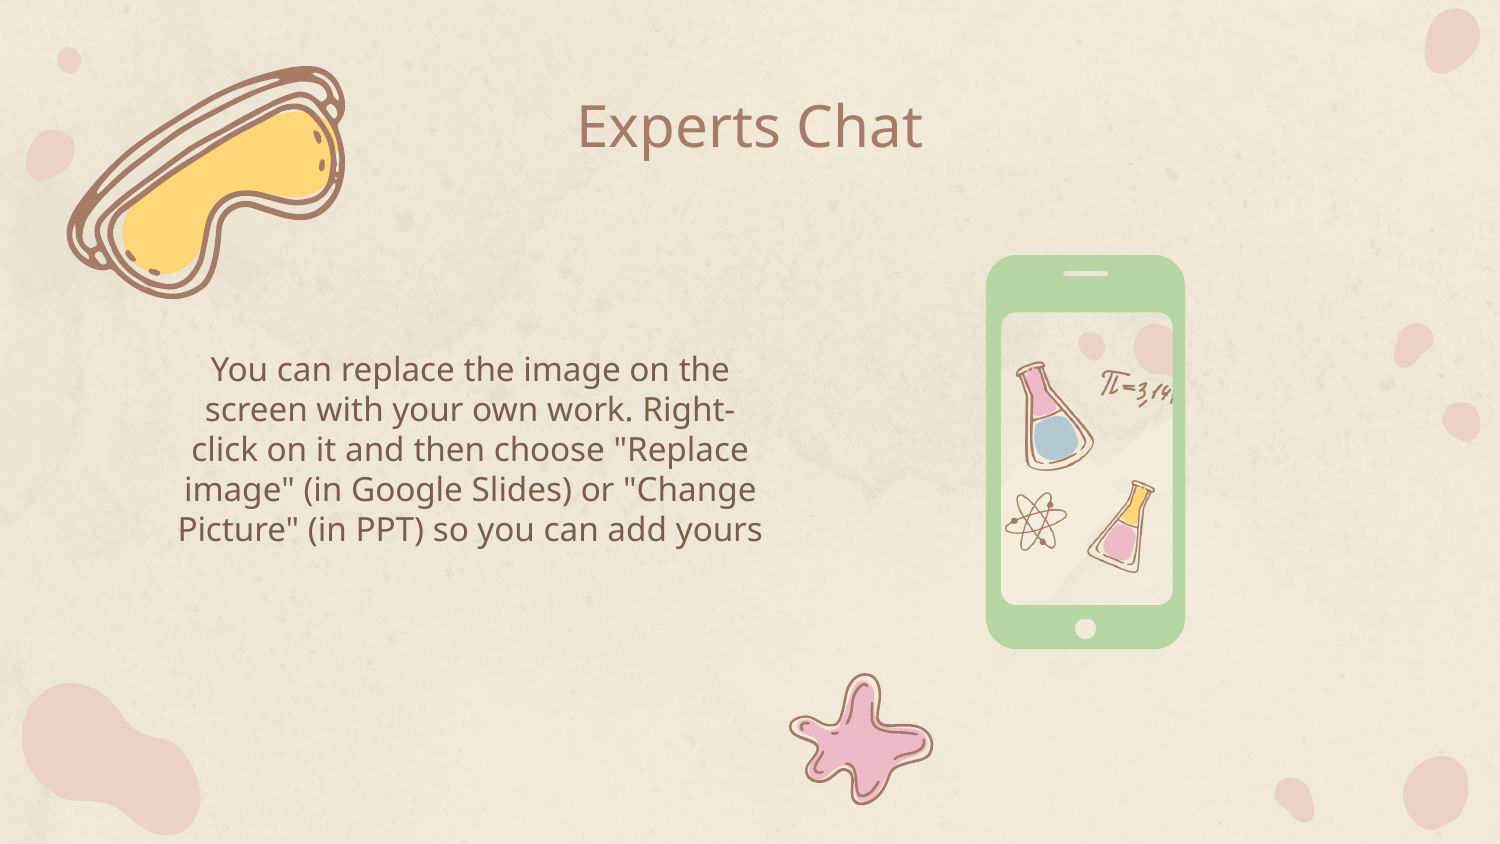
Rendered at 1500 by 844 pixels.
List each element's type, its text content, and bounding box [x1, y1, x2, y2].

picture [0, 0, 1500, 844]
title Experts Chat [116, 73, 1383, 168]
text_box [985, 254, 1186, 650]
subtitle You can replace the image on the screen with your own work. Right-click on it and then choose "Replace image" (in Google Slides) or "Change Picture" (in PPT) so you can add yours [158, 273, 784, 624]
